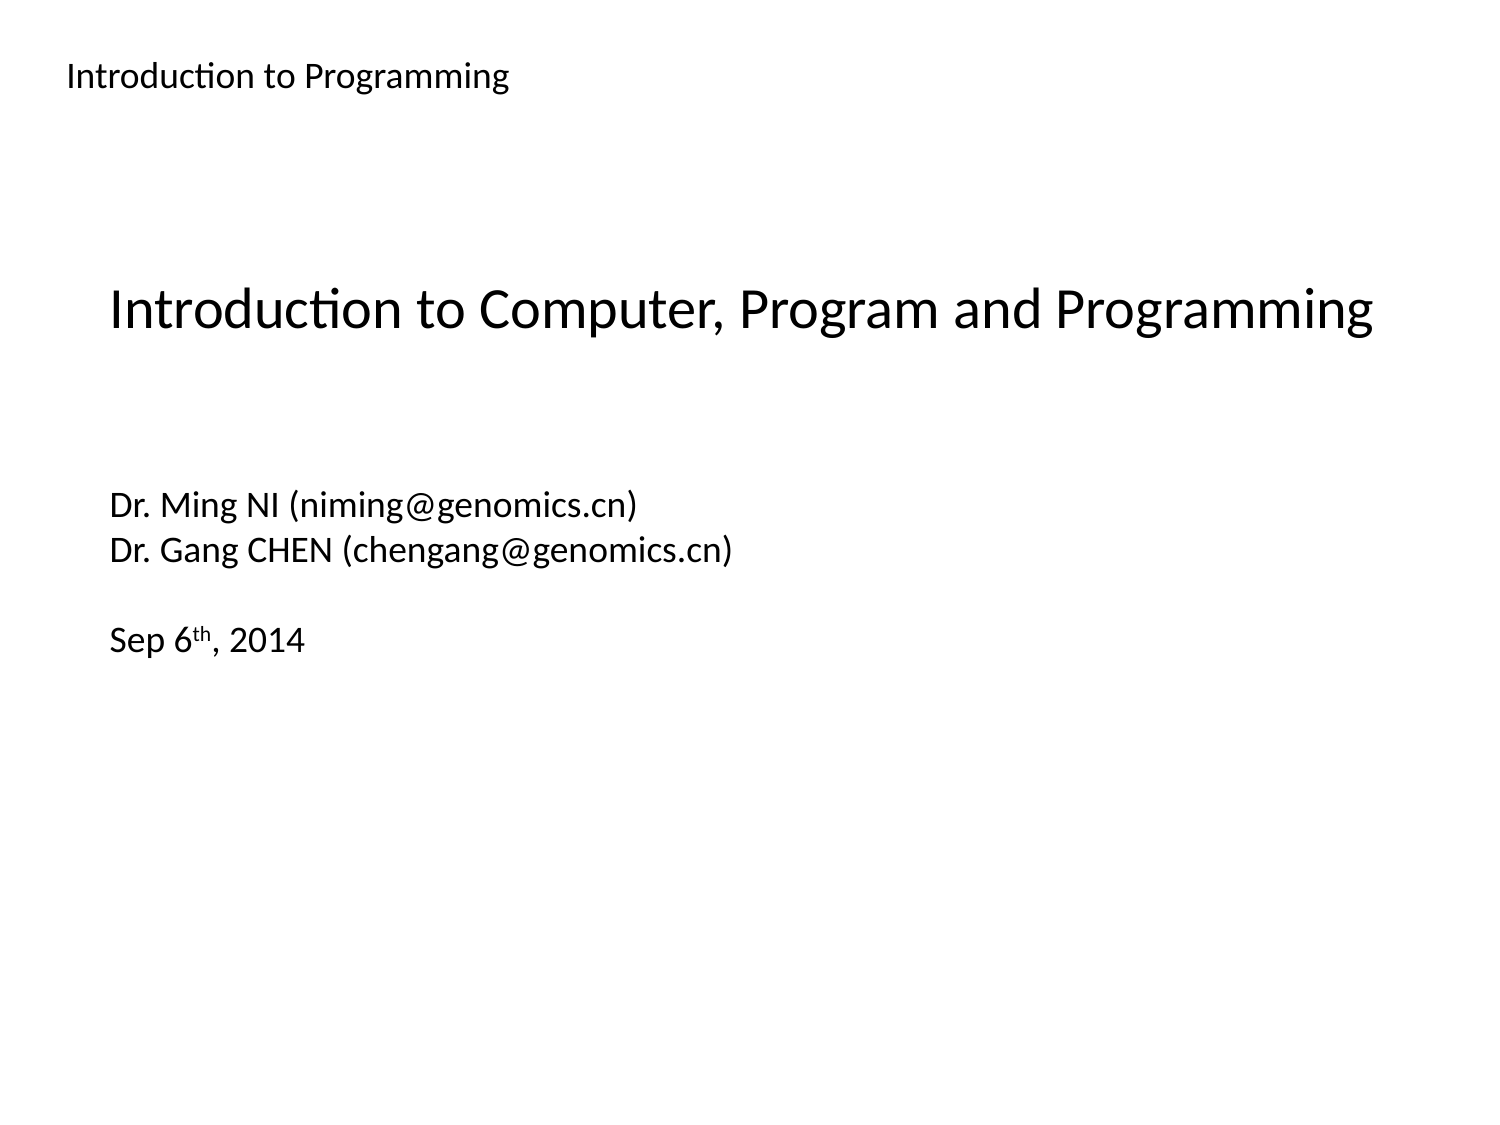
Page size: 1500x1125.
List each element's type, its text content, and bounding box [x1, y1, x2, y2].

text_box Introduction to Programming [51, 43, 533, 103]
text_box Introduction to Computer, Program and Programming Dr. Ming NI (niming@genomics.cn) Dr. Gang CHEN (chengang@genomics.cn) Sep 6th, 2014 [94, 263, 1440, 668]
